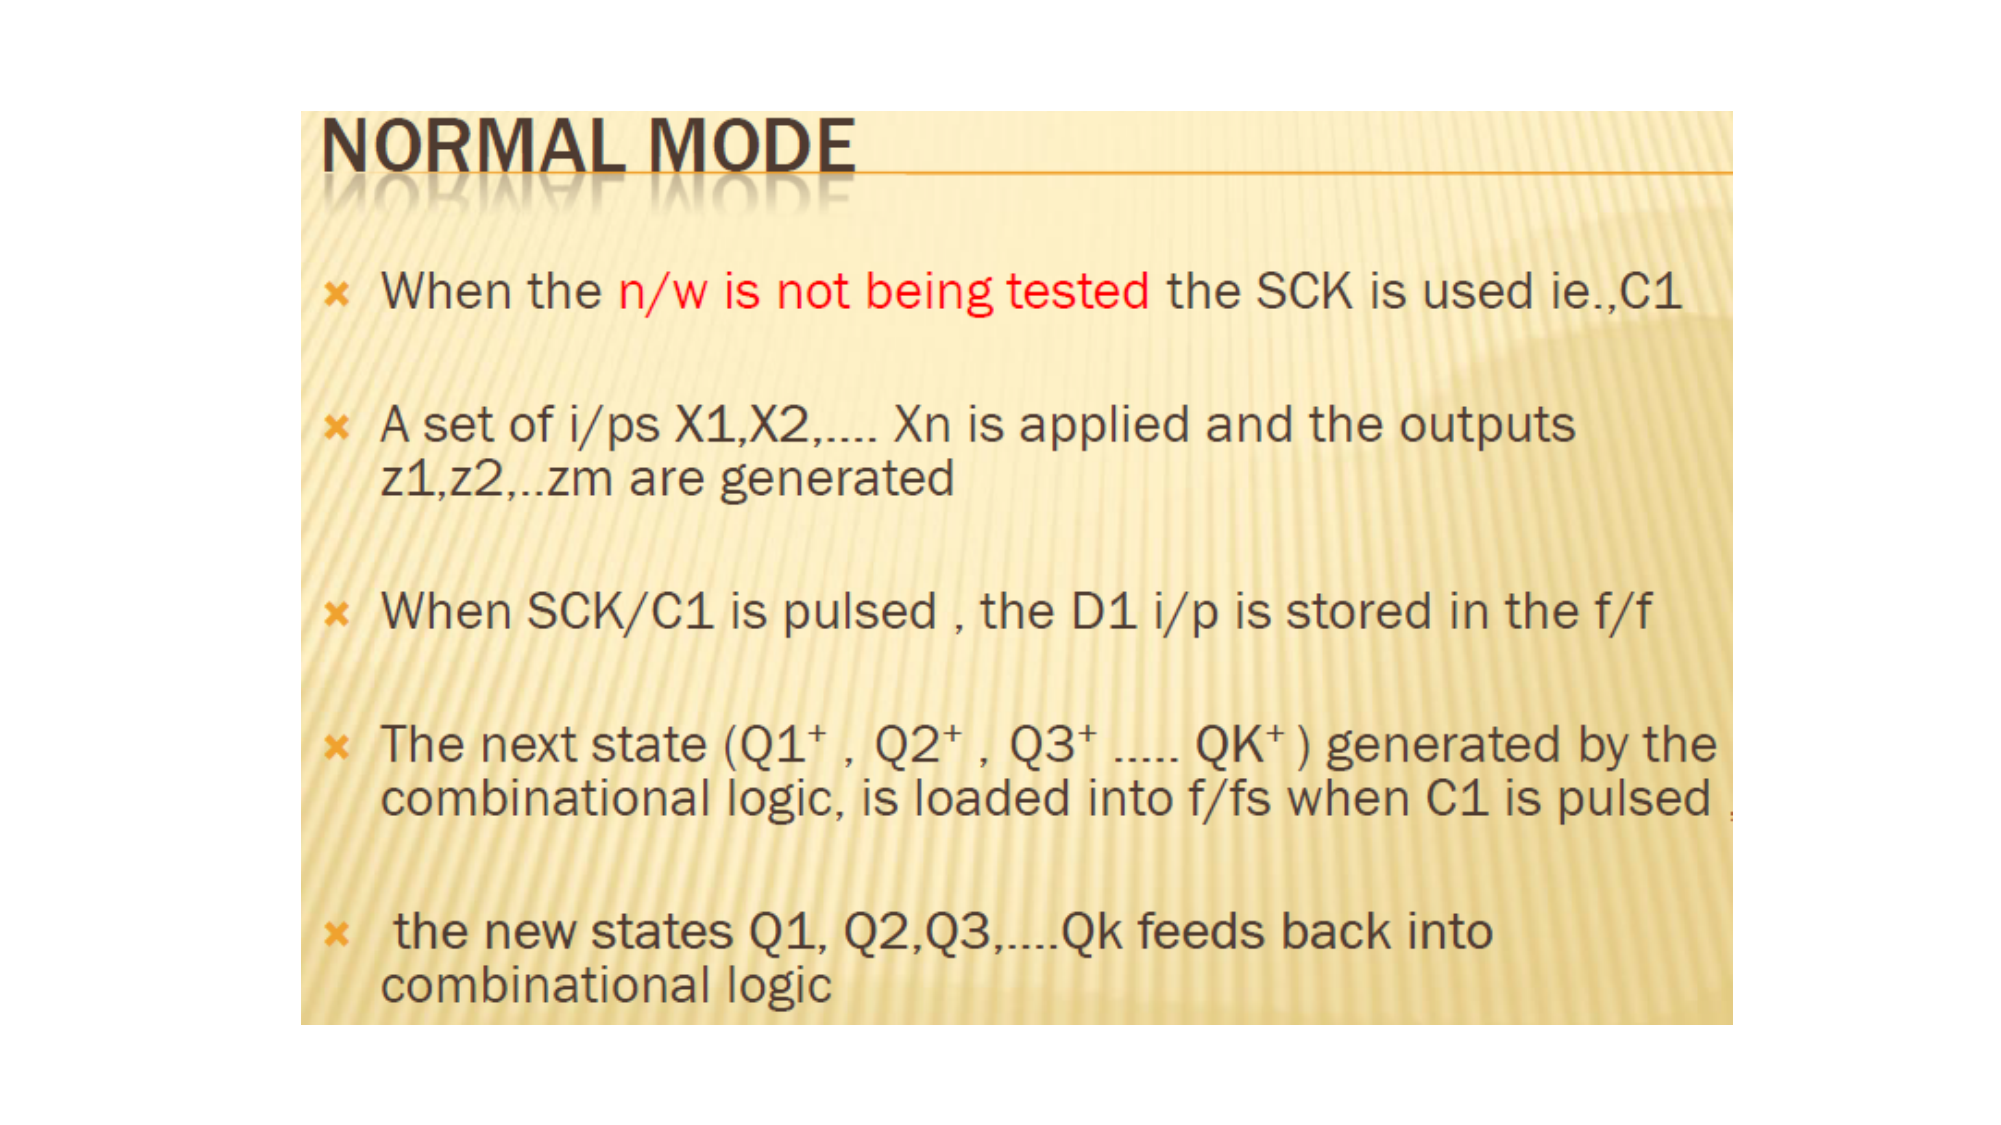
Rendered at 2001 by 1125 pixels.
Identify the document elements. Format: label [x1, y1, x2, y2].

picture [301, 111, 1733, 1025]
